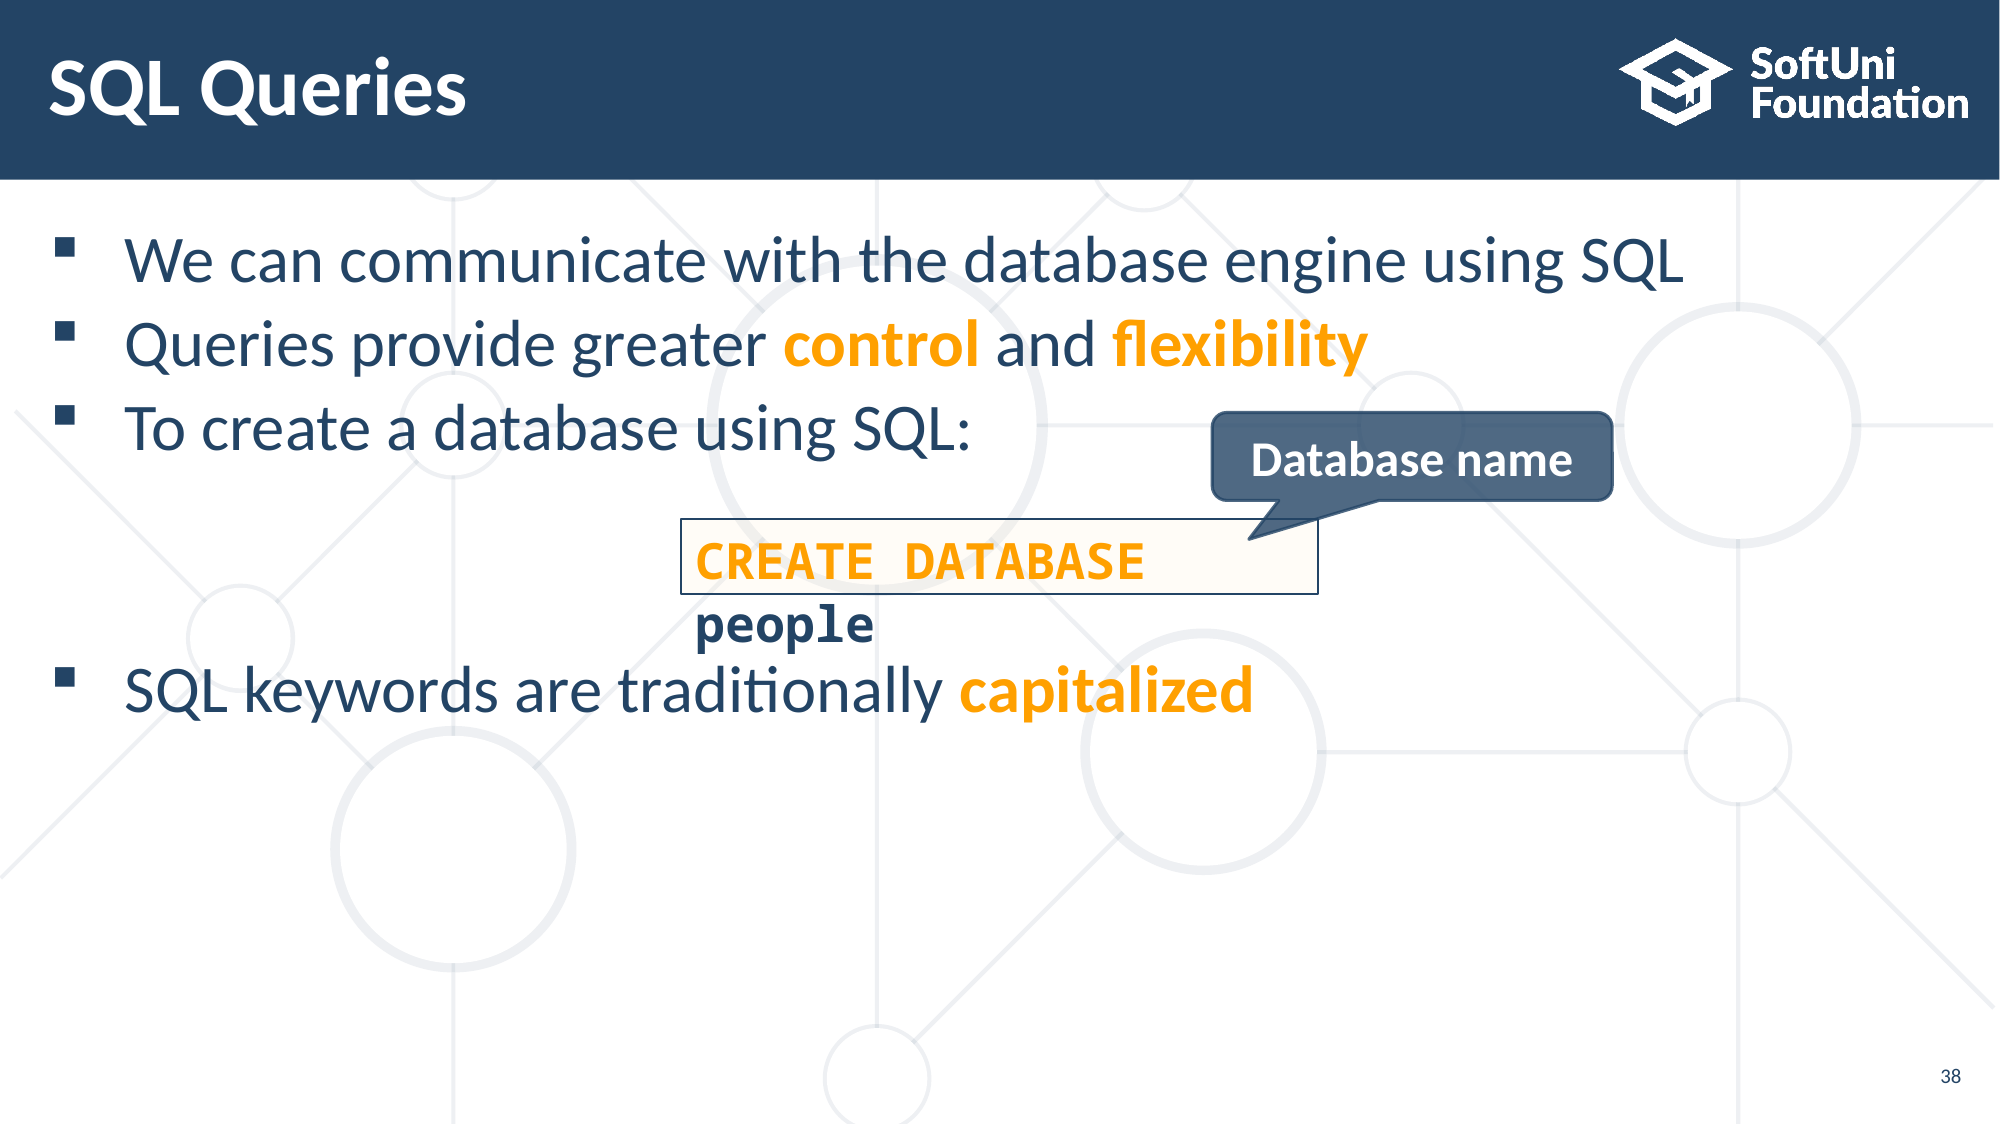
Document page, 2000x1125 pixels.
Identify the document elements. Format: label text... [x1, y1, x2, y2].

text_box CREATE DATABASE people [680, 518, 1319, 594]
list We can communicate with the database engine using SQL Queries provide greater control and flexibility To create a database using SQL: SQL keywords are traditionally capitalized [31, 205, 1968, 1050]
slide_number 38 [1896, 1050, 1968, 1101]
text_box Database name [1210, 410, 1615, 542]
picture [1618, 38, 1968, 126]
title SQL Queries [31, 16, 1591, 162]
